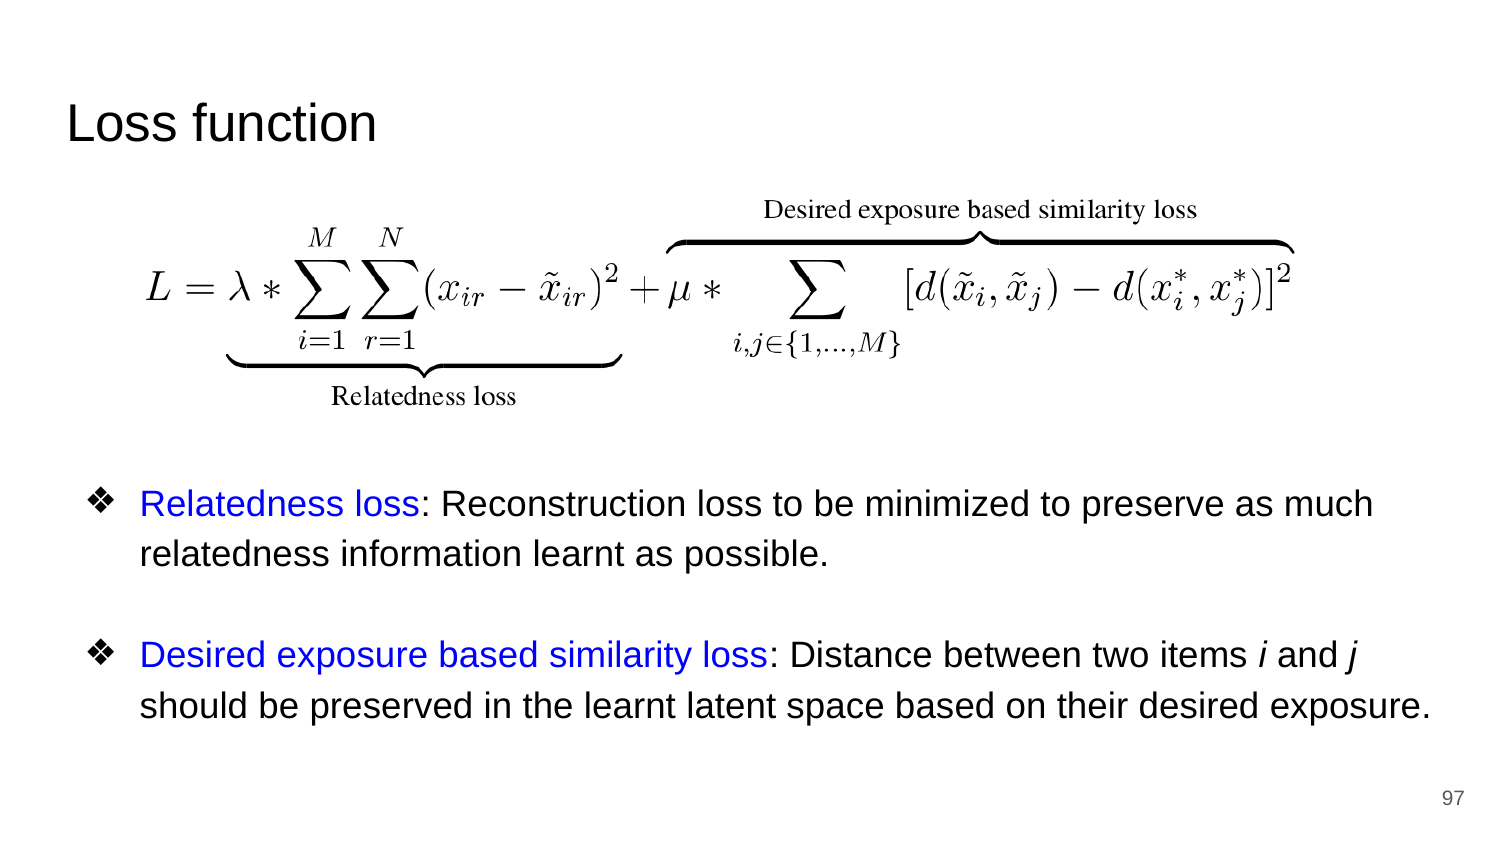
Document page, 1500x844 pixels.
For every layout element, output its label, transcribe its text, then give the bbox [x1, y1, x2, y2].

title Loss function [51, 72, 1449, 167]
list Relatedness loss: Reconstruction loss to be minimized to preserve as much relatedness information learnt as possible. Desired exposure based similarity loss: Distance between two items i and j should be preserved in the learnt latent space based on their desired exposure. [51, 413, 1449, 750]
slide_number ‹#› [1389, 764, 1480, 830]
picture [74, 163, 1398, 426]
